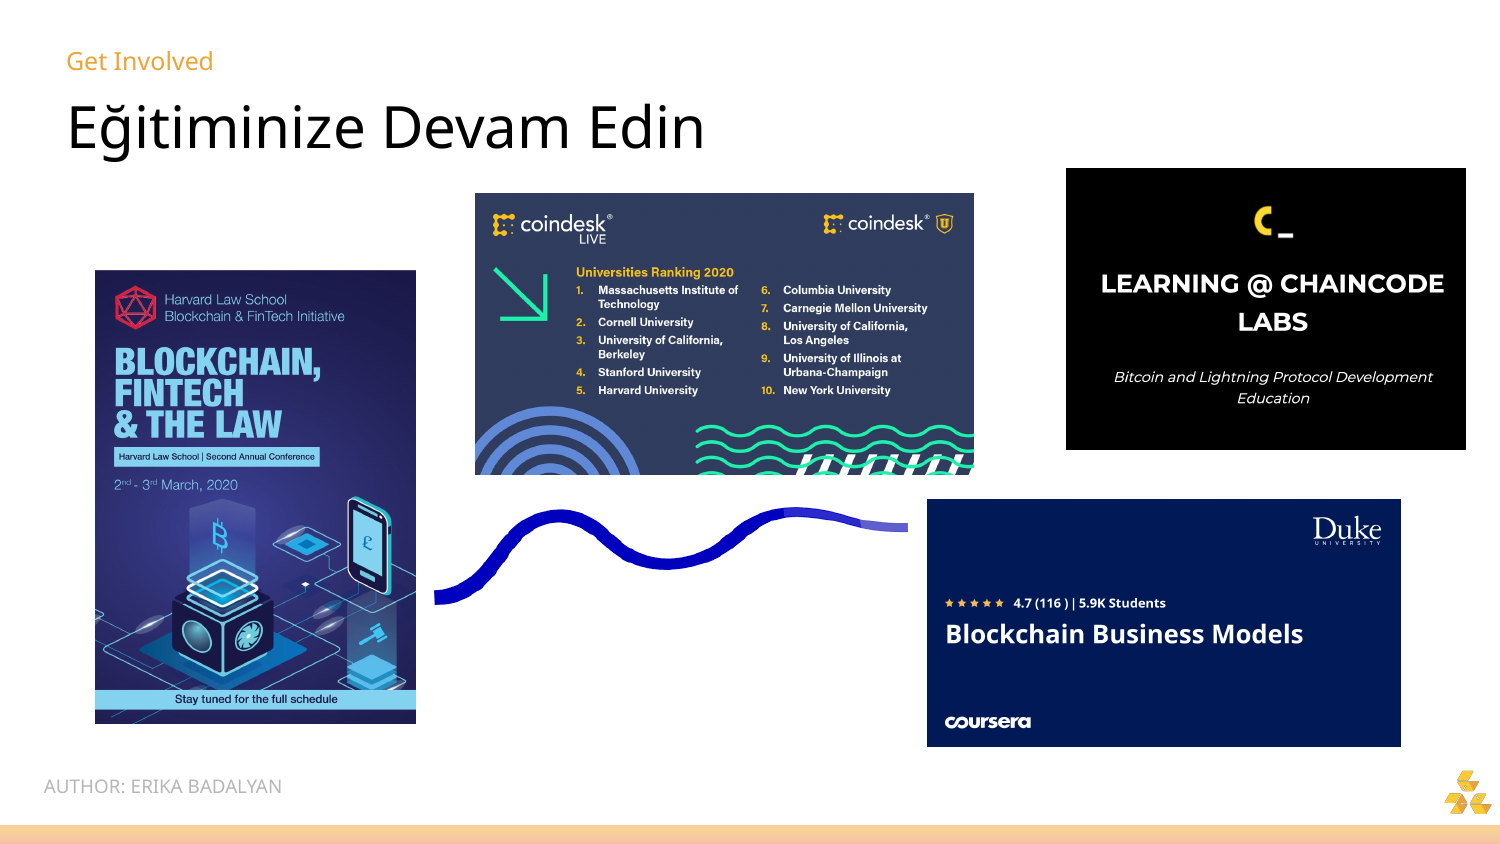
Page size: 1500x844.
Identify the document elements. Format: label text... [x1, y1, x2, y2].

title Eğitiminize Devam Edin [51, 74, 1445, 169]
picture [926, 498, 1401, 748]
picture [1444, 769, 1493, 818]
text_box AUTHOR: ERIKA BADALYAN [38, 747, 369, 834]
picture [475, 193, 975, 475]
title Get Involved [51, 30, 1445, 74]
picture [94, 270, 416, 724]
picture [0, 825, 1500, 844]
picture [434, 507, 909, 606]
picture [1066, 168, 1466, 450]
